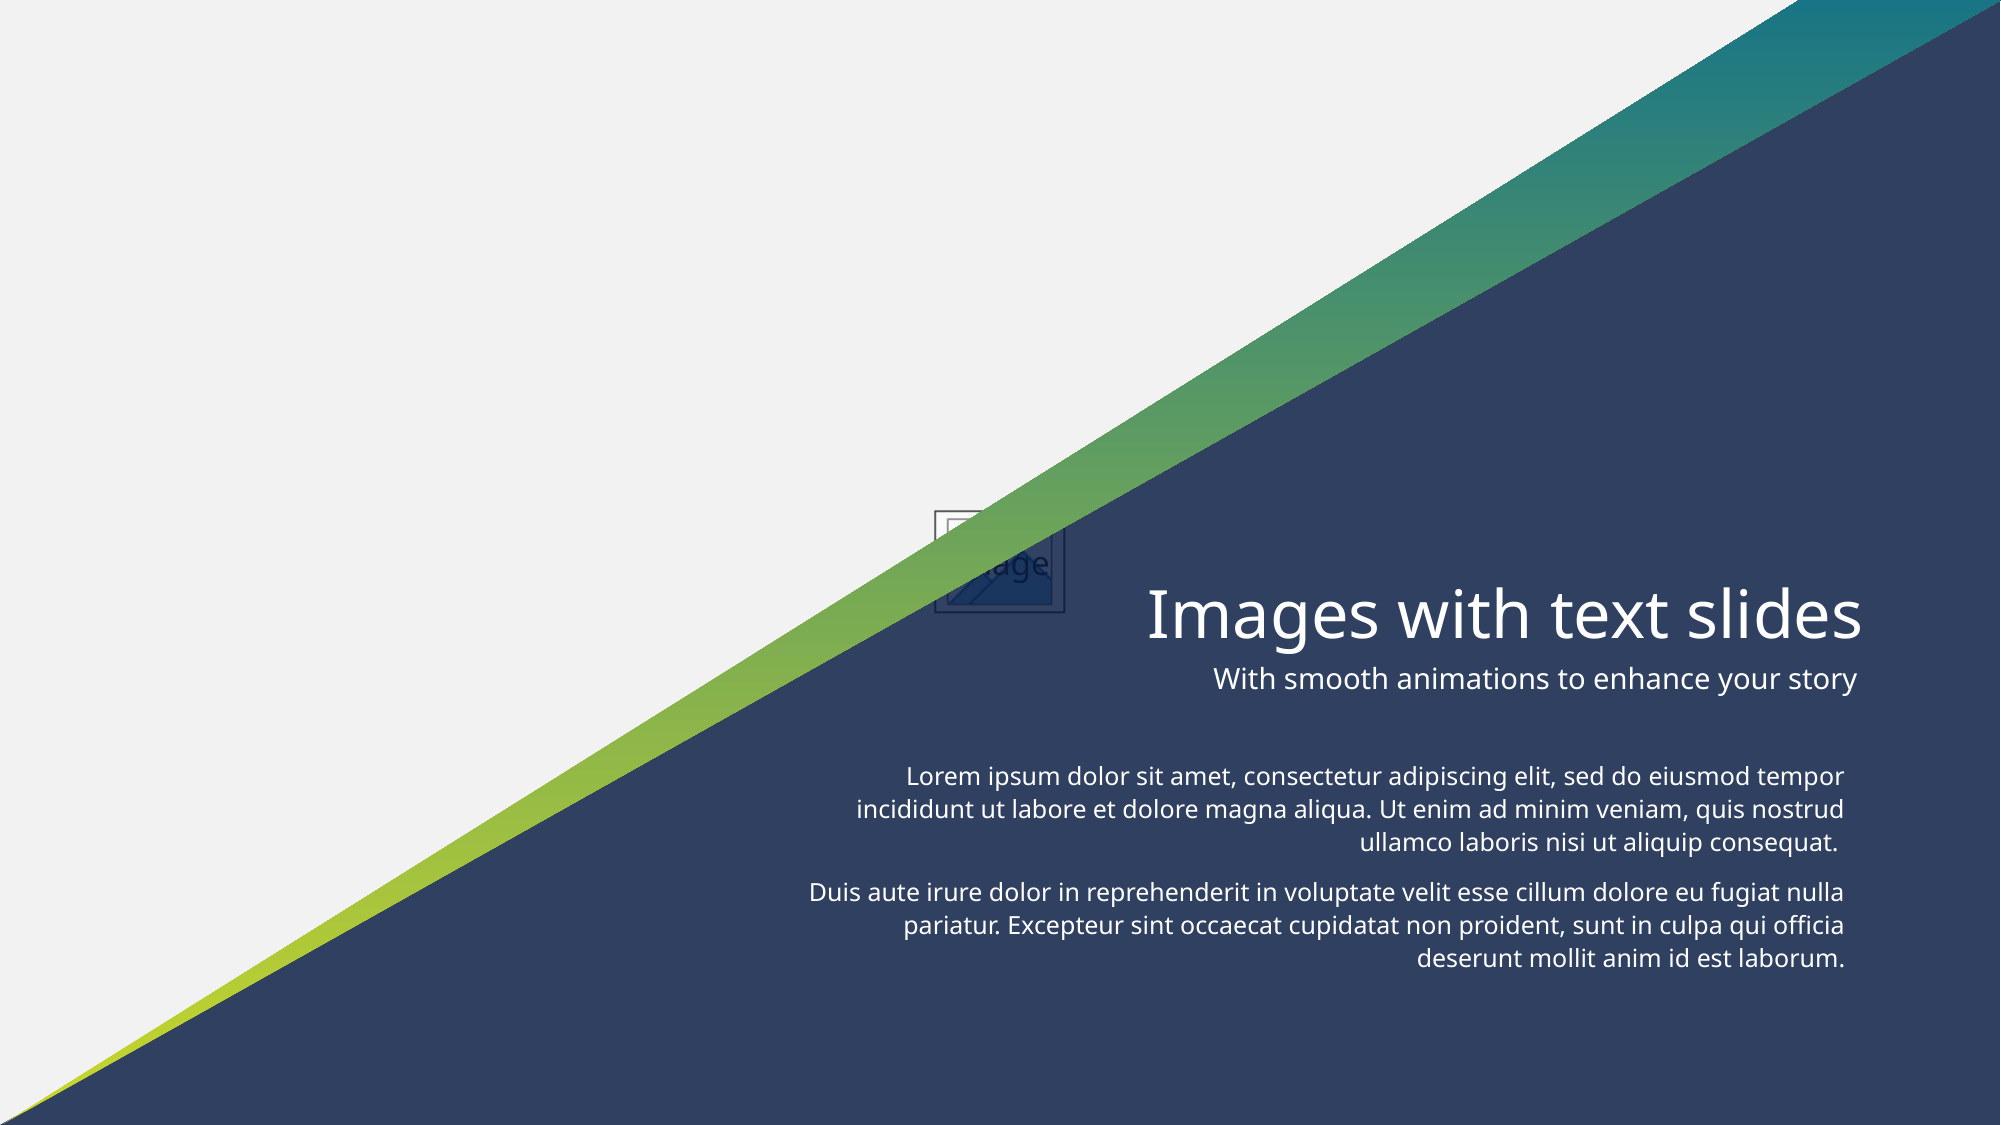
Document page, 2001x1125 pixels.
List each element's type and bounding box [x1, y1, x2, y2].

picture [0, 0, 2000, 1125]
text_box [1150, 564, 1861, 703]
